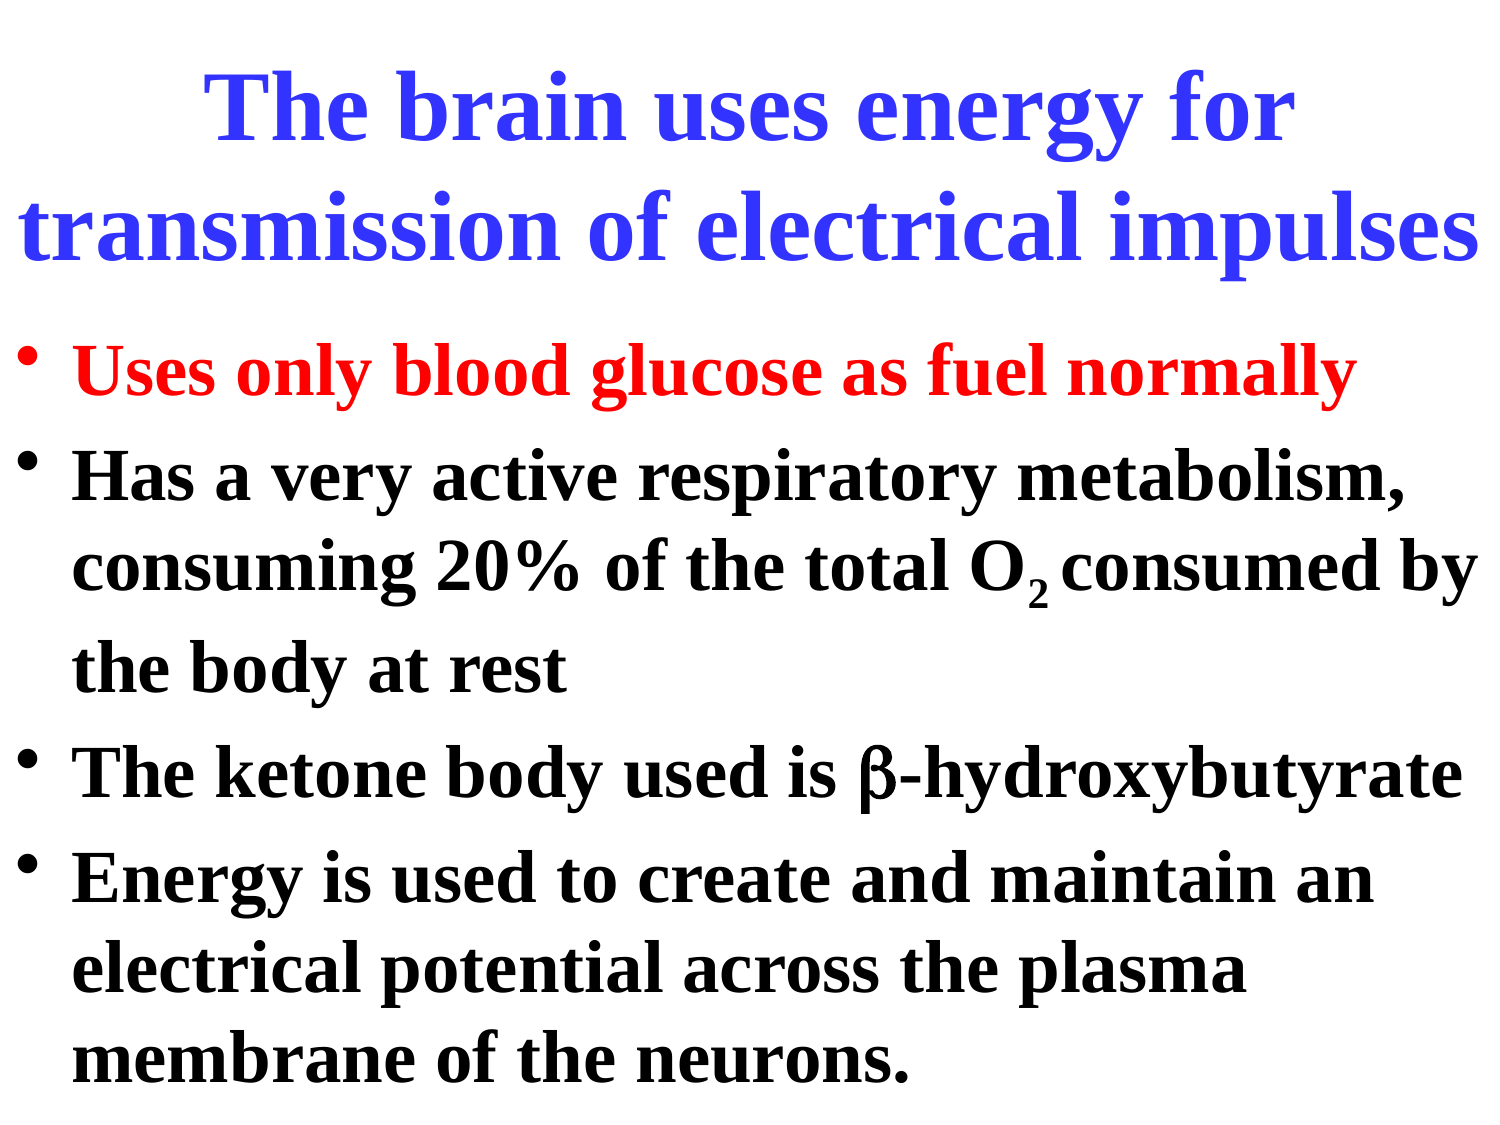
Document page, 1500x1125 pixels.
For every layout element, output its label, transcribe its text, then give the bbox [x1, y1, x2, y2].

title The brain uses energy for transmission of electrical impulses [0, 66, 1500, 255]
list Uses only blood glucose as fuel normally Has a very active respiratory metabolism, consuming 20% of the total O2 consumed by the body at rest The ketone body used is b-hydroxybutyrate Energy is used to create and maintain an electrical potential across the plasma membrane of the neurons. [0, 312, 1500, 1125]
